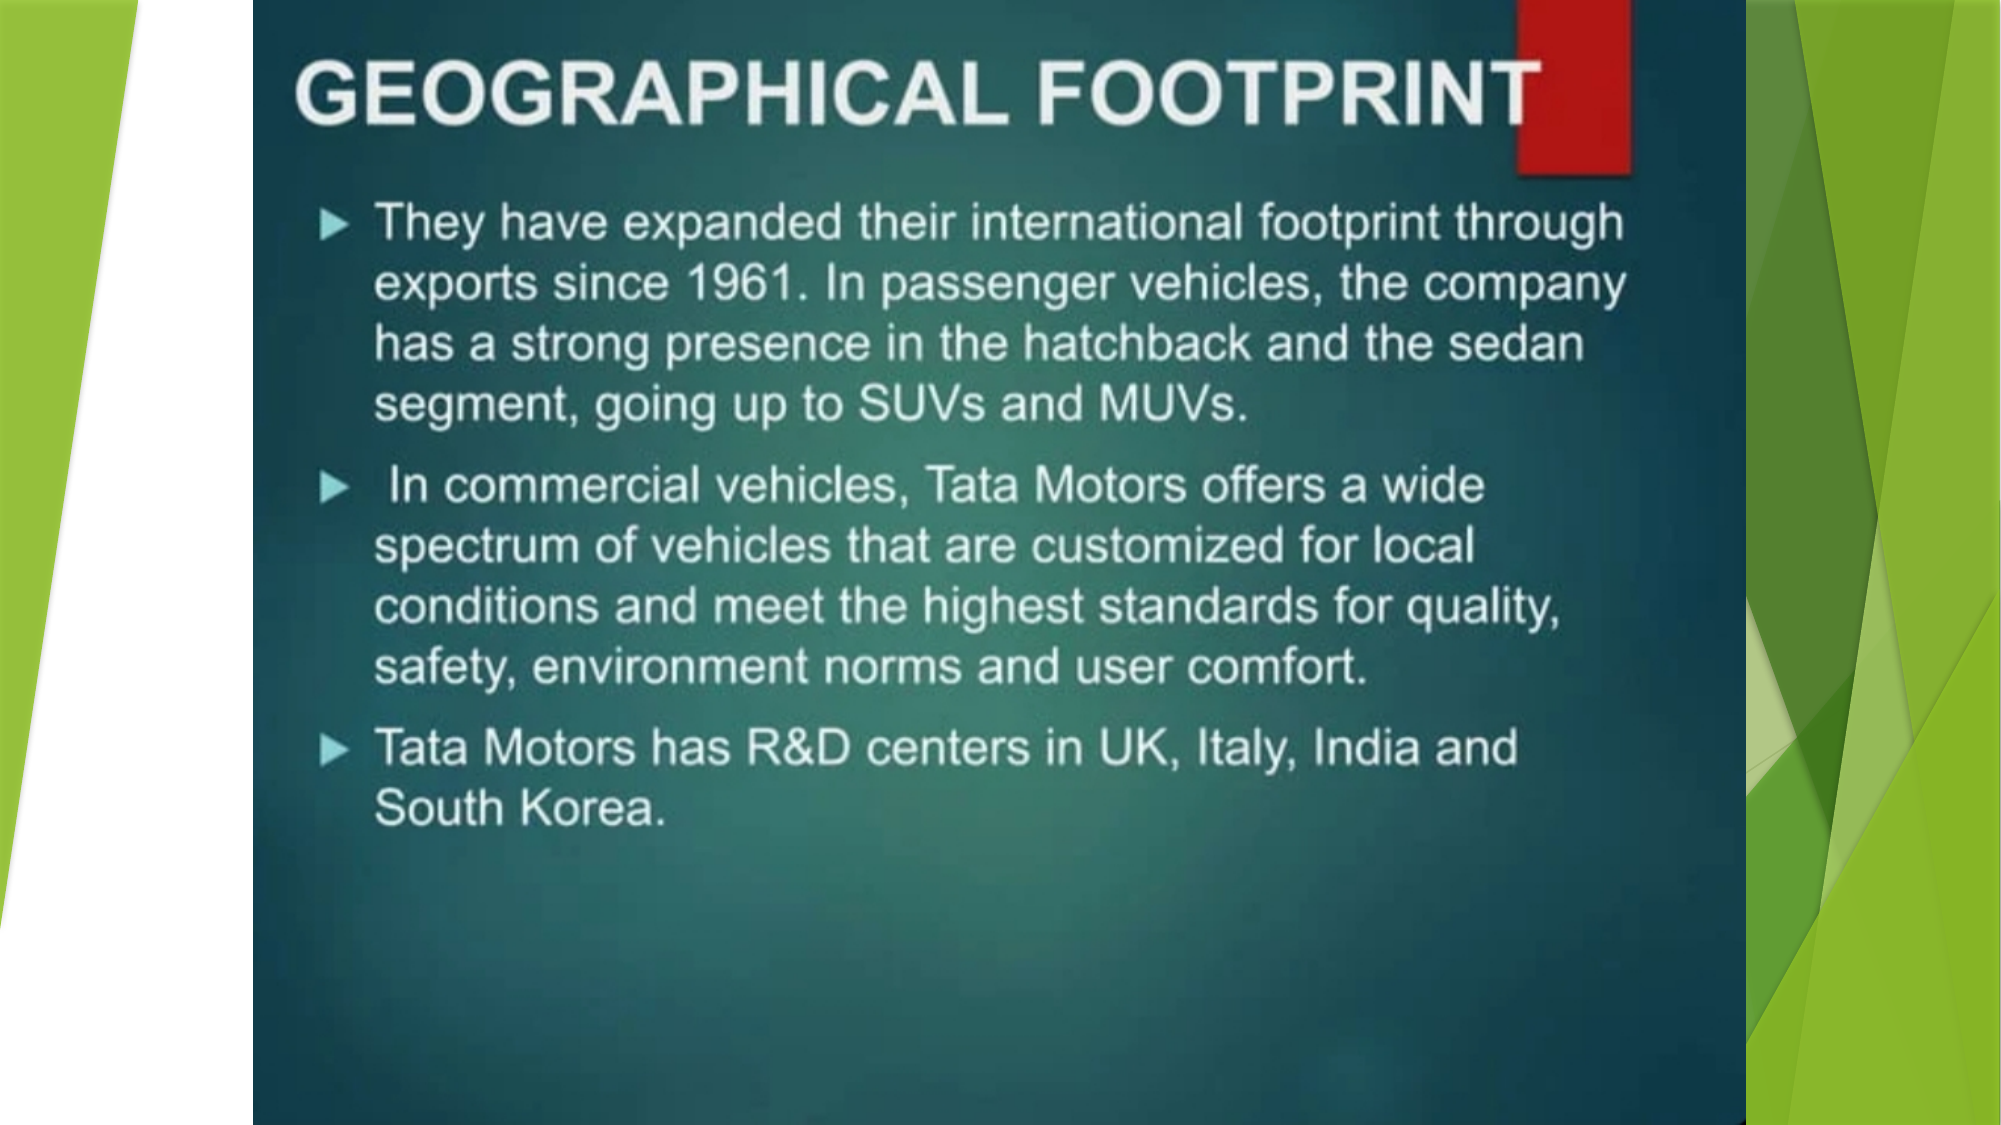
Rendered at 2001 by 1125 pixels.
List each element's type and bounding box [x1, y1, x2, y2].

picture [252, 0, 1747, 1125]
